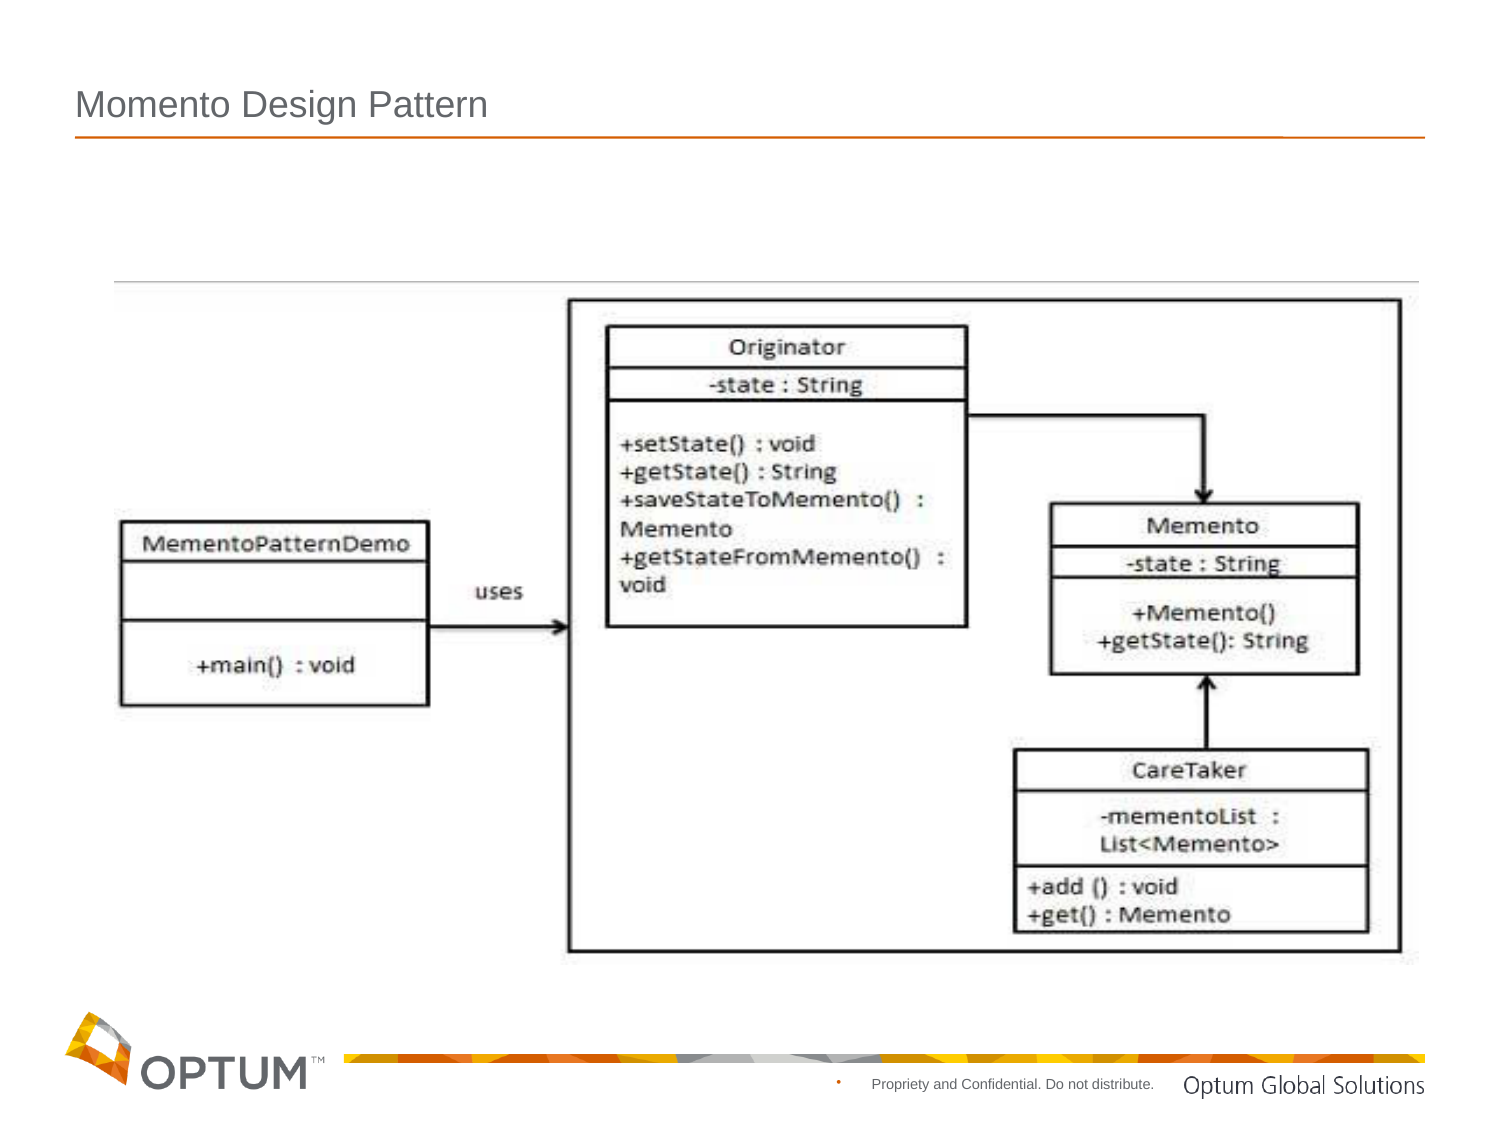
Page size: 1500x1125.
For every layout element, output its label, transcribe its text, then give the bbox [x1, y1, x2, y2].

title Momento Design Pattern [74, 24, 1425, 126]
picture [1184, 1075, 1424, 1099]
picture [343, 1054, 1425, 1063]
picture [62, 1009, 327, 1092]
picture [114, 280, 1419, 965]
